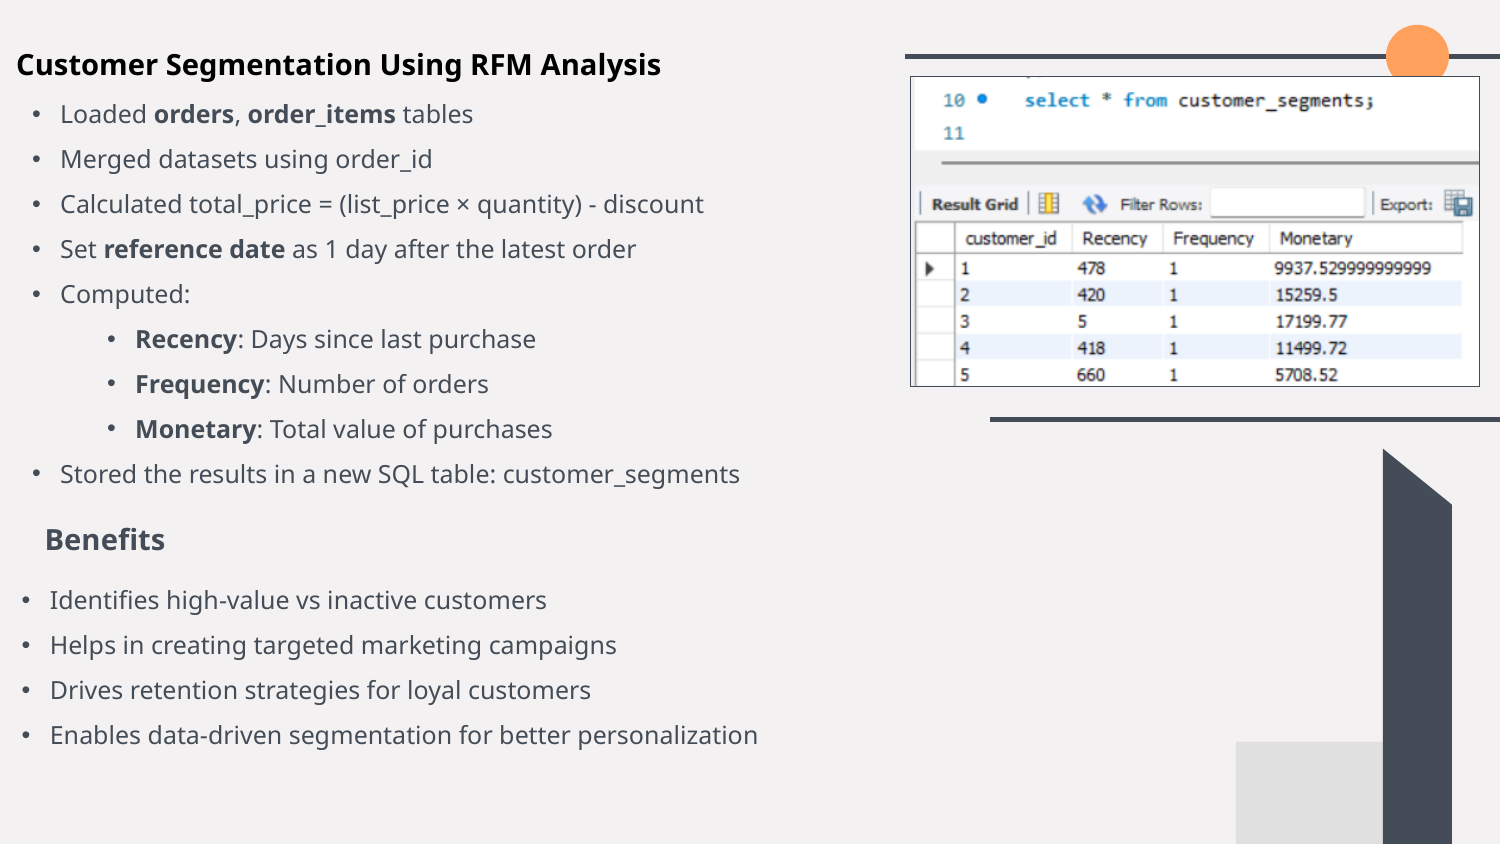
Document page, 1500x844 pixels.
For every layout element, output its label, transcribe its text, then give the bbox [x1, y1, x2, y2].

text_box Benefits [29, 513, 181, 562]
text_box Identifies high-value vs inactive customers Helps in creating targeted marketing campaigns Drives retention strategies for loyal customers Enables data-driven segmentation for better personalization [6, 562, 775, 758]
text_box Loaded orders, order_items tables Merged datasets using order_id Calculated total_price = (list_price × quantity) - discount Set reference date as 1 day after the latest order Computed: Recency: Days since last purchase Frequency: Number of orders Monetary: Total value of purchases Stored the results in a new SQL table: customer_segments [17, 46, 757, 541]
text_box Customer Segmentation Using RFM Analysis [1, 38, 677, 89]
picture [910, 76, 1480, 388]
